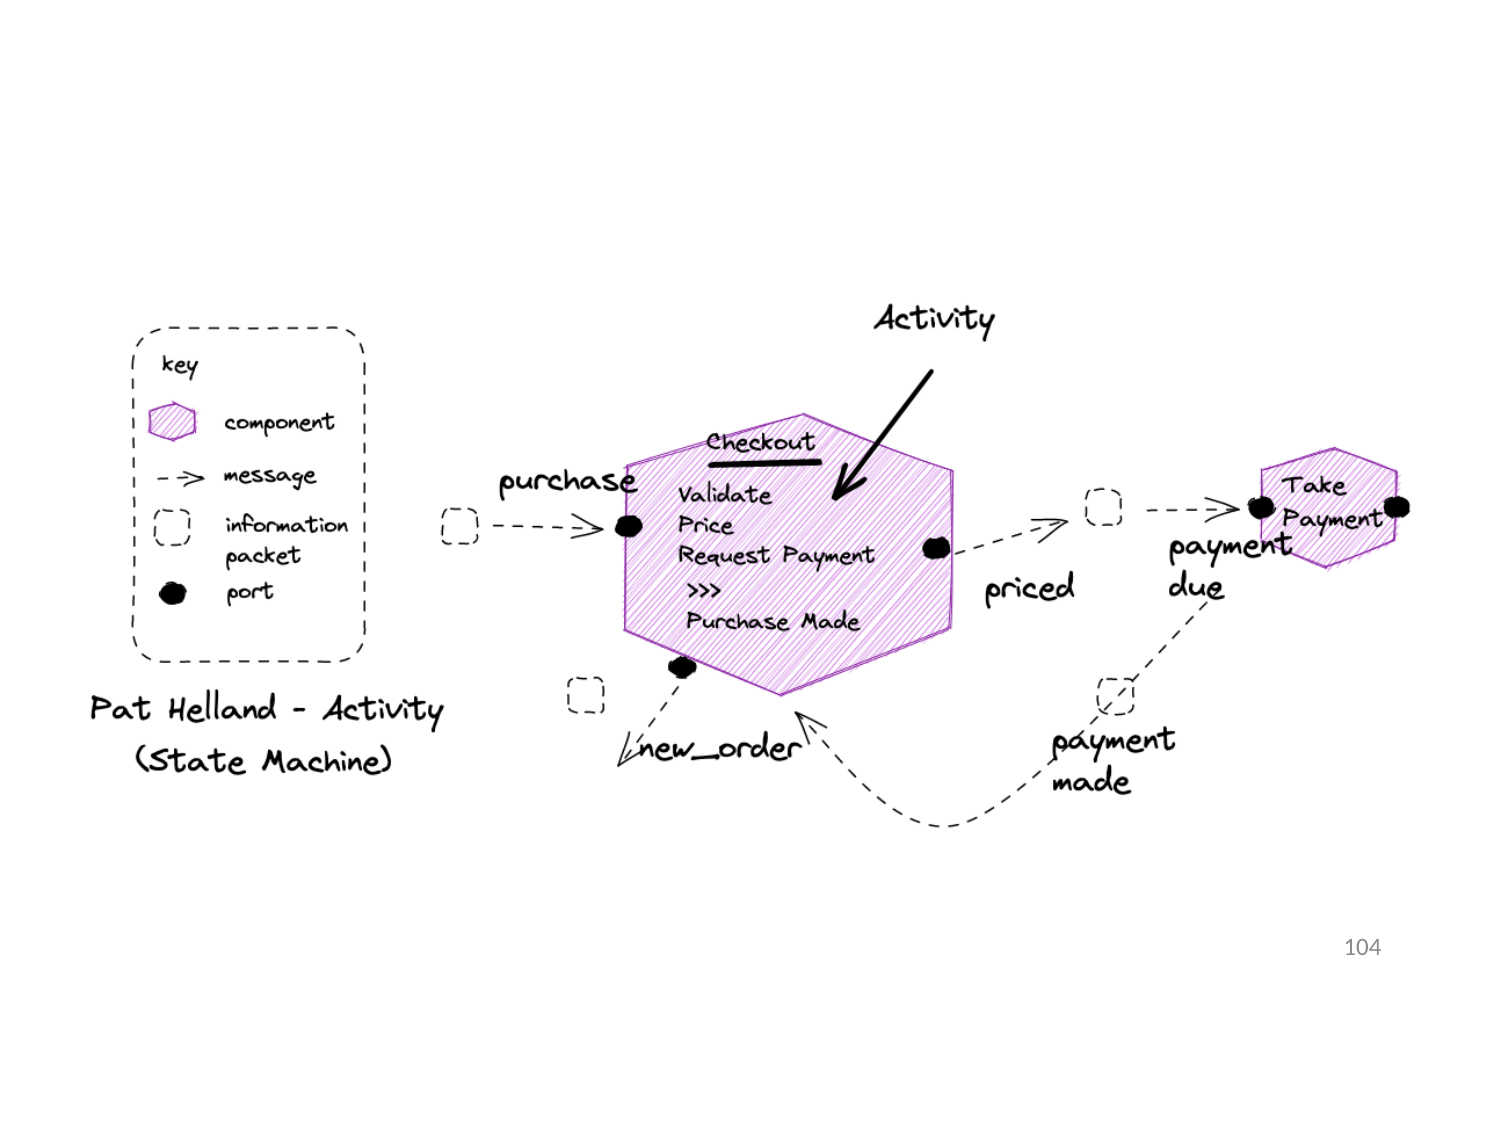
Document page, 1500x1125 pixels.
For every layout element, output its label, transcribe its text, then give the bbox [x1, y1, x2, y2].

slide_number 104 [1059, 922, 1397, 968]
picture [78, 287, 1422, 838]
